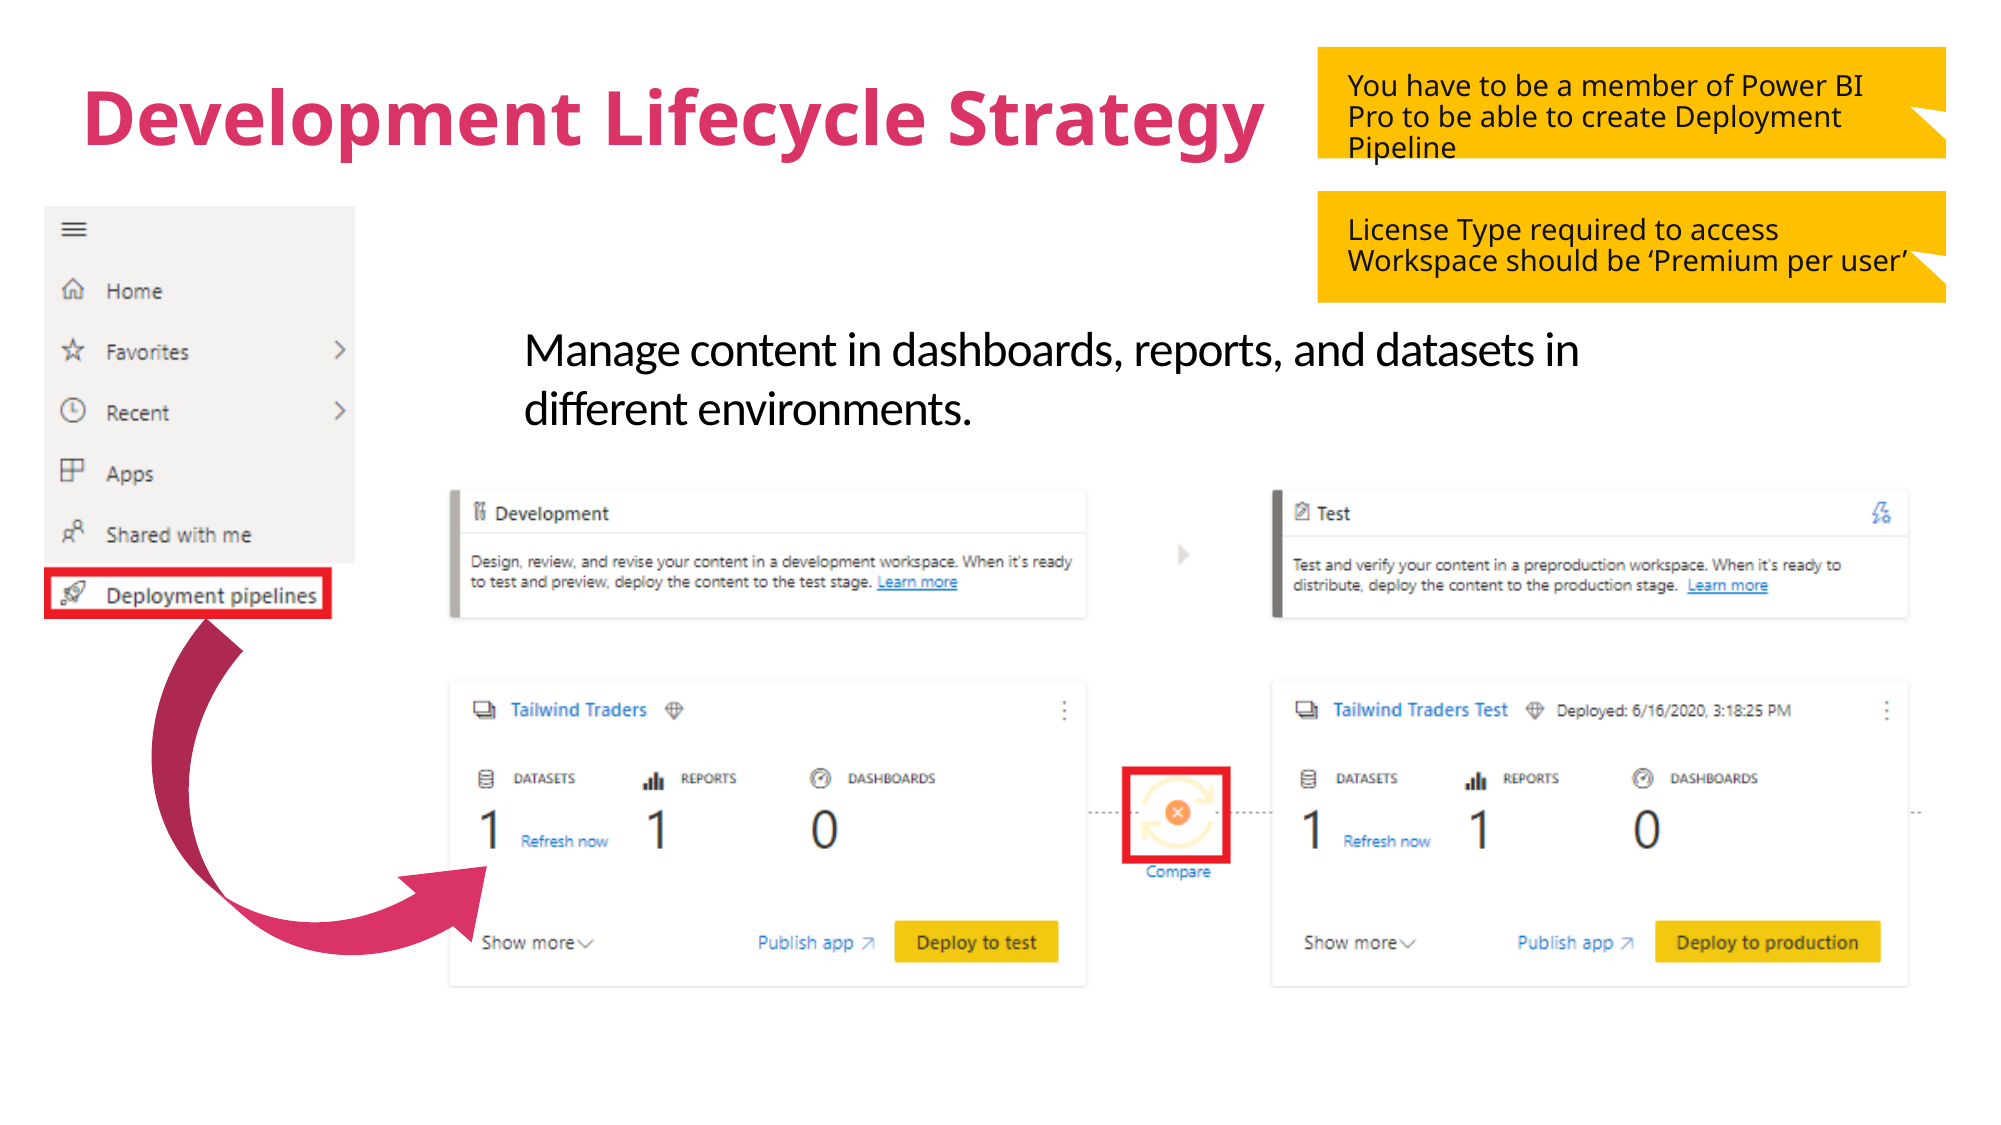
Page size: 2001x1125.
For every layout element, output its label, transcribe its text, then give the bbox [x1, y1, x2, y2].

title Development Lifecycle Strategy [81, 73, 1919, 185]
text_box License Type required to access Workspace should be ‘Premium per user’ [1317, 190, 1947, 304]
text_box You have to be a member of Power BI Pro to be able to create Deployment Pipeline [1317, 46, 1947, 159]
picture [43, 206, 355, 619]
picture [437, 477, 1923, 988]
text_box [151, 619, 437, 956]
text_box Manage content in dashboards, reports, and datasets in different environments. [523, 302, 1690, 451]
